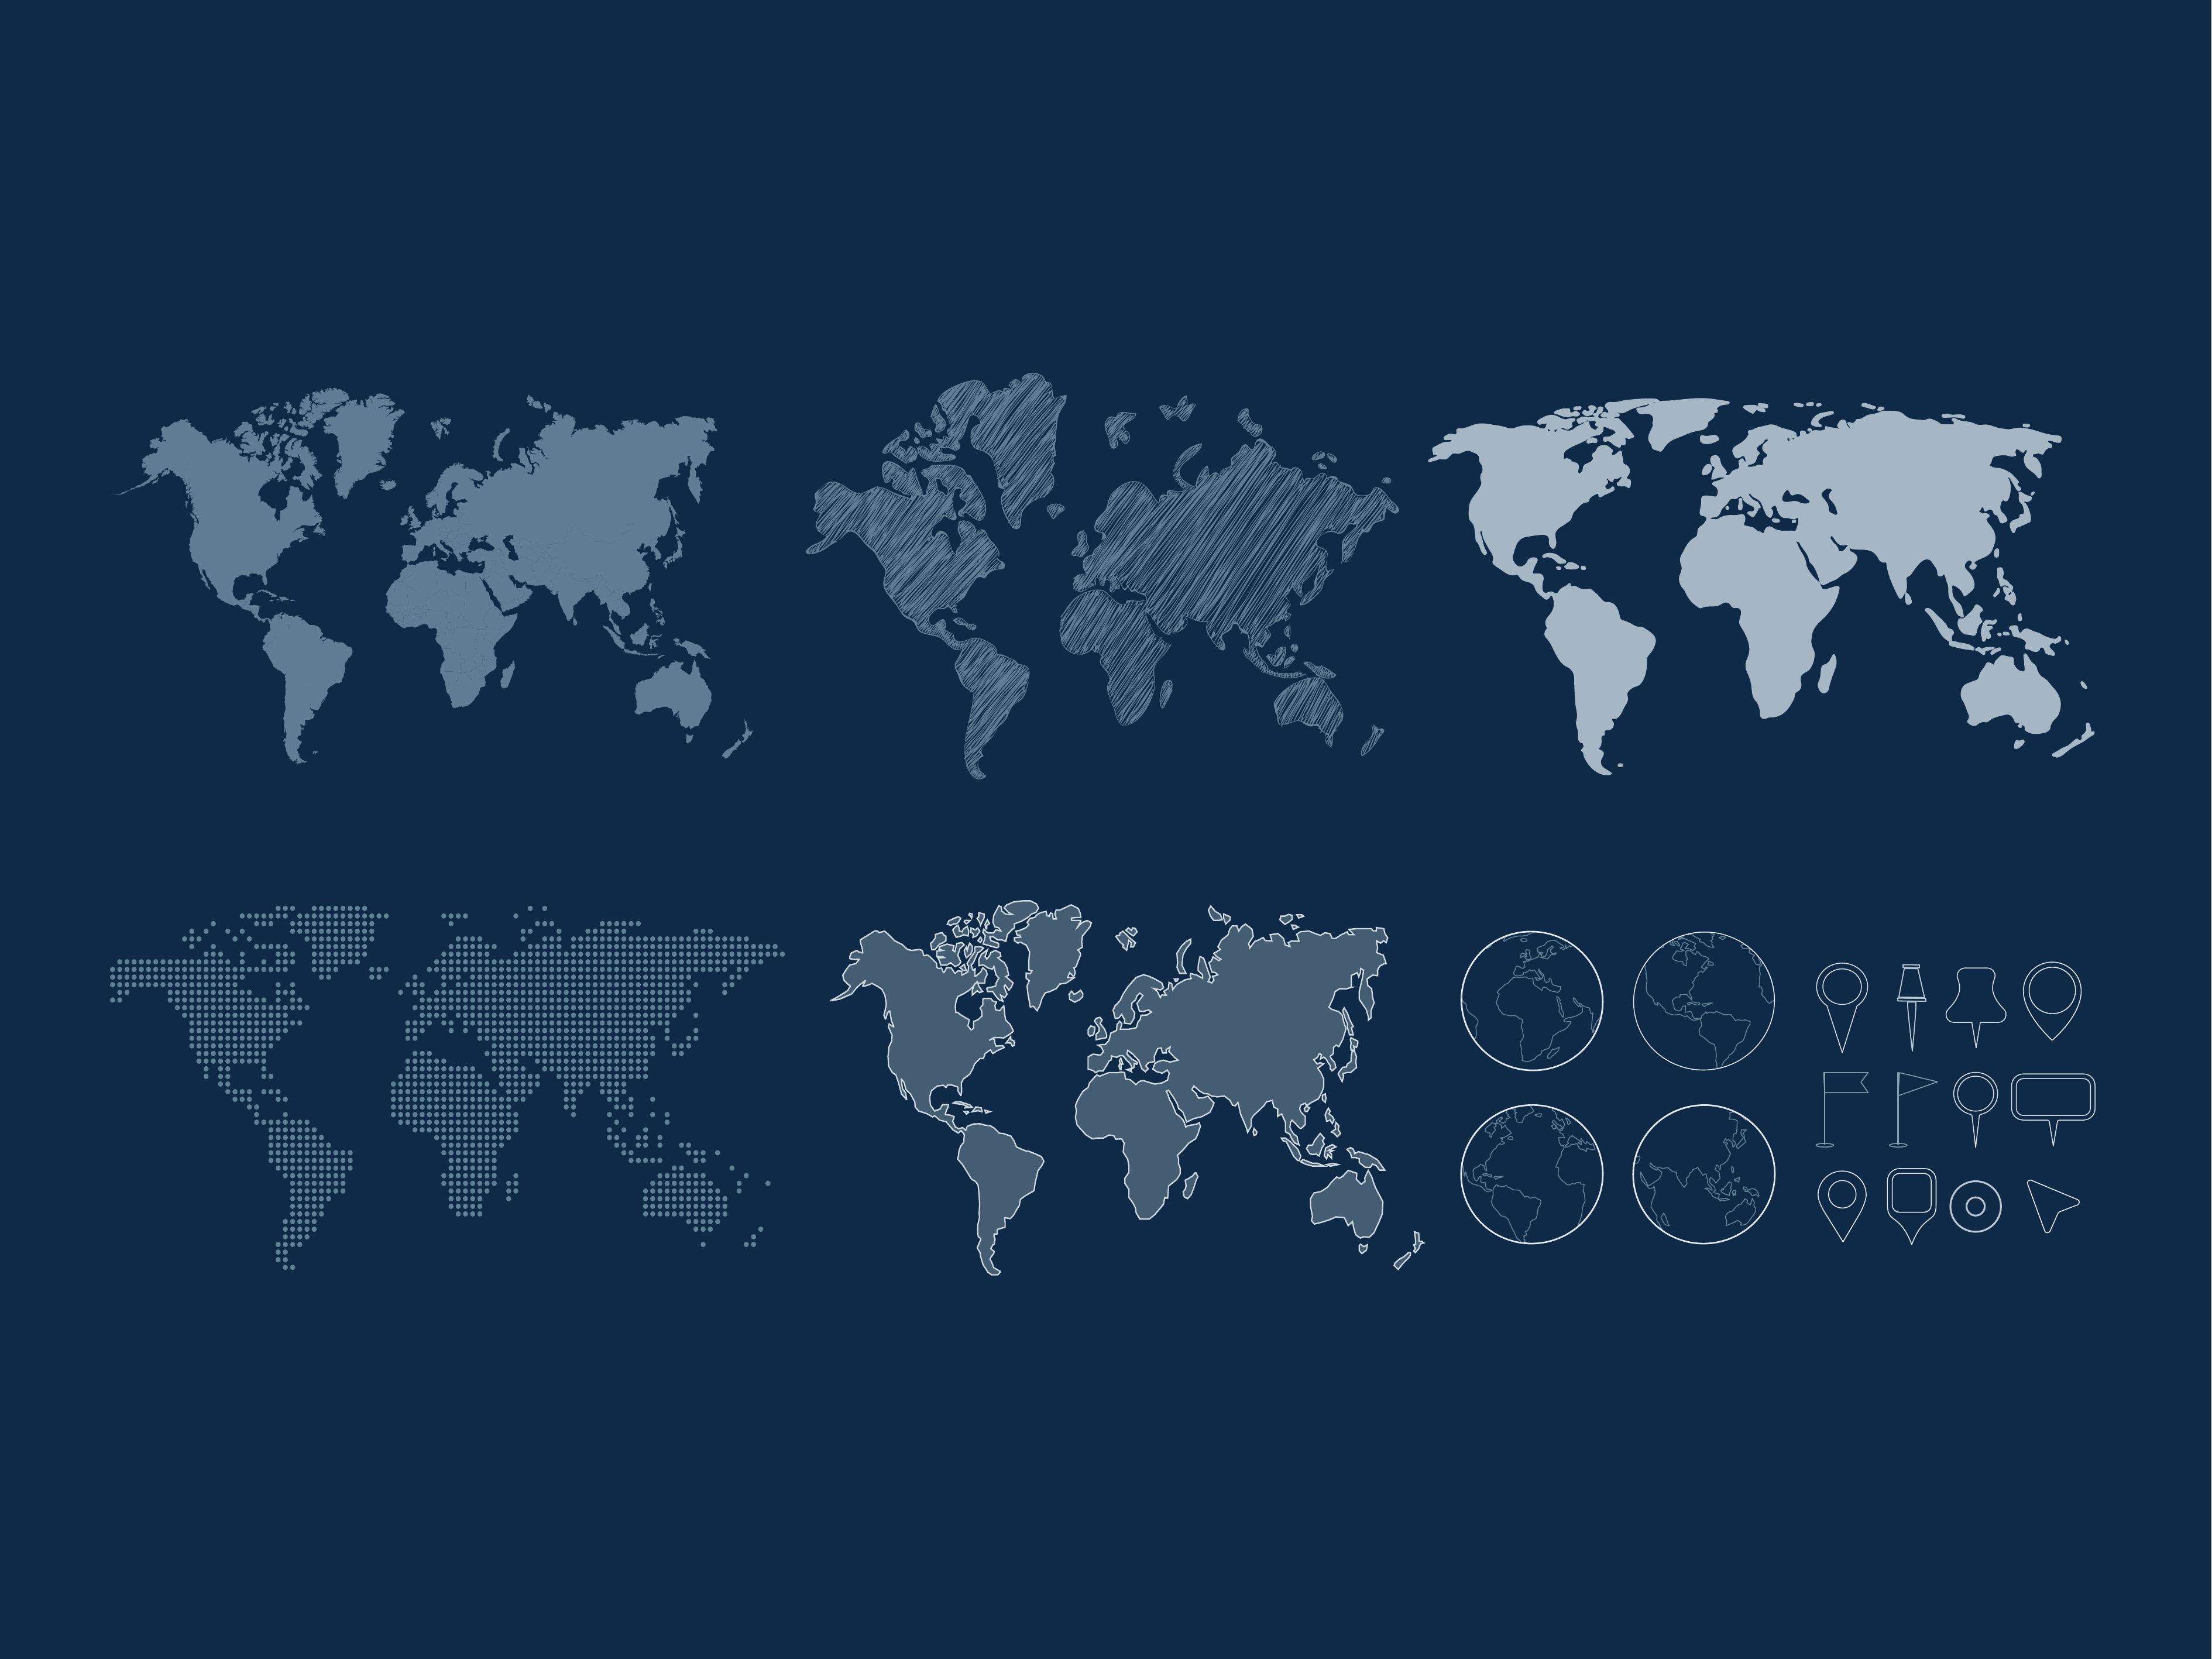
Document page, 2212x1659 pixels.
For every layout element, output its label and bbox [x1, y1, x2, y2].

text_box [830, 899, 1426, 1276]
text_box [1818, 1171, 1867, 1242]
text_box [1889, 1072, 1938, 1148]
text_box [1457, 1104, 1608, 1244]
text_box [1816, 1072, 1868, 1148]
text_box [2023, 962, 2082, 1040]
text_box [805, 372, 1400, 780]
text_box [1946, 968, 2006, 1048]
text_box [111, 387, 753, 765]
text_box [2011, 1073, 2096, 1146]
text_box [1427, 397, 2096, 775]
text_box [1452, 931, 1612, 1071]
text_box [2027, 1180, 2080, 1233]
text_box [1628, 1104, 1780, 1244]
text_box [1887, 1168, 1936, 1245]
text_box [1950, 1181, 2001, 1232]
text_box [1626, 932, 1782, 1070]
text_box [1897, 964, 1926, 1052]
text_box [1816, 963, 1868, 1053]
text_box [109, 905, 786, 1270]
text_box [1953, 1072, 1998, 1148]
